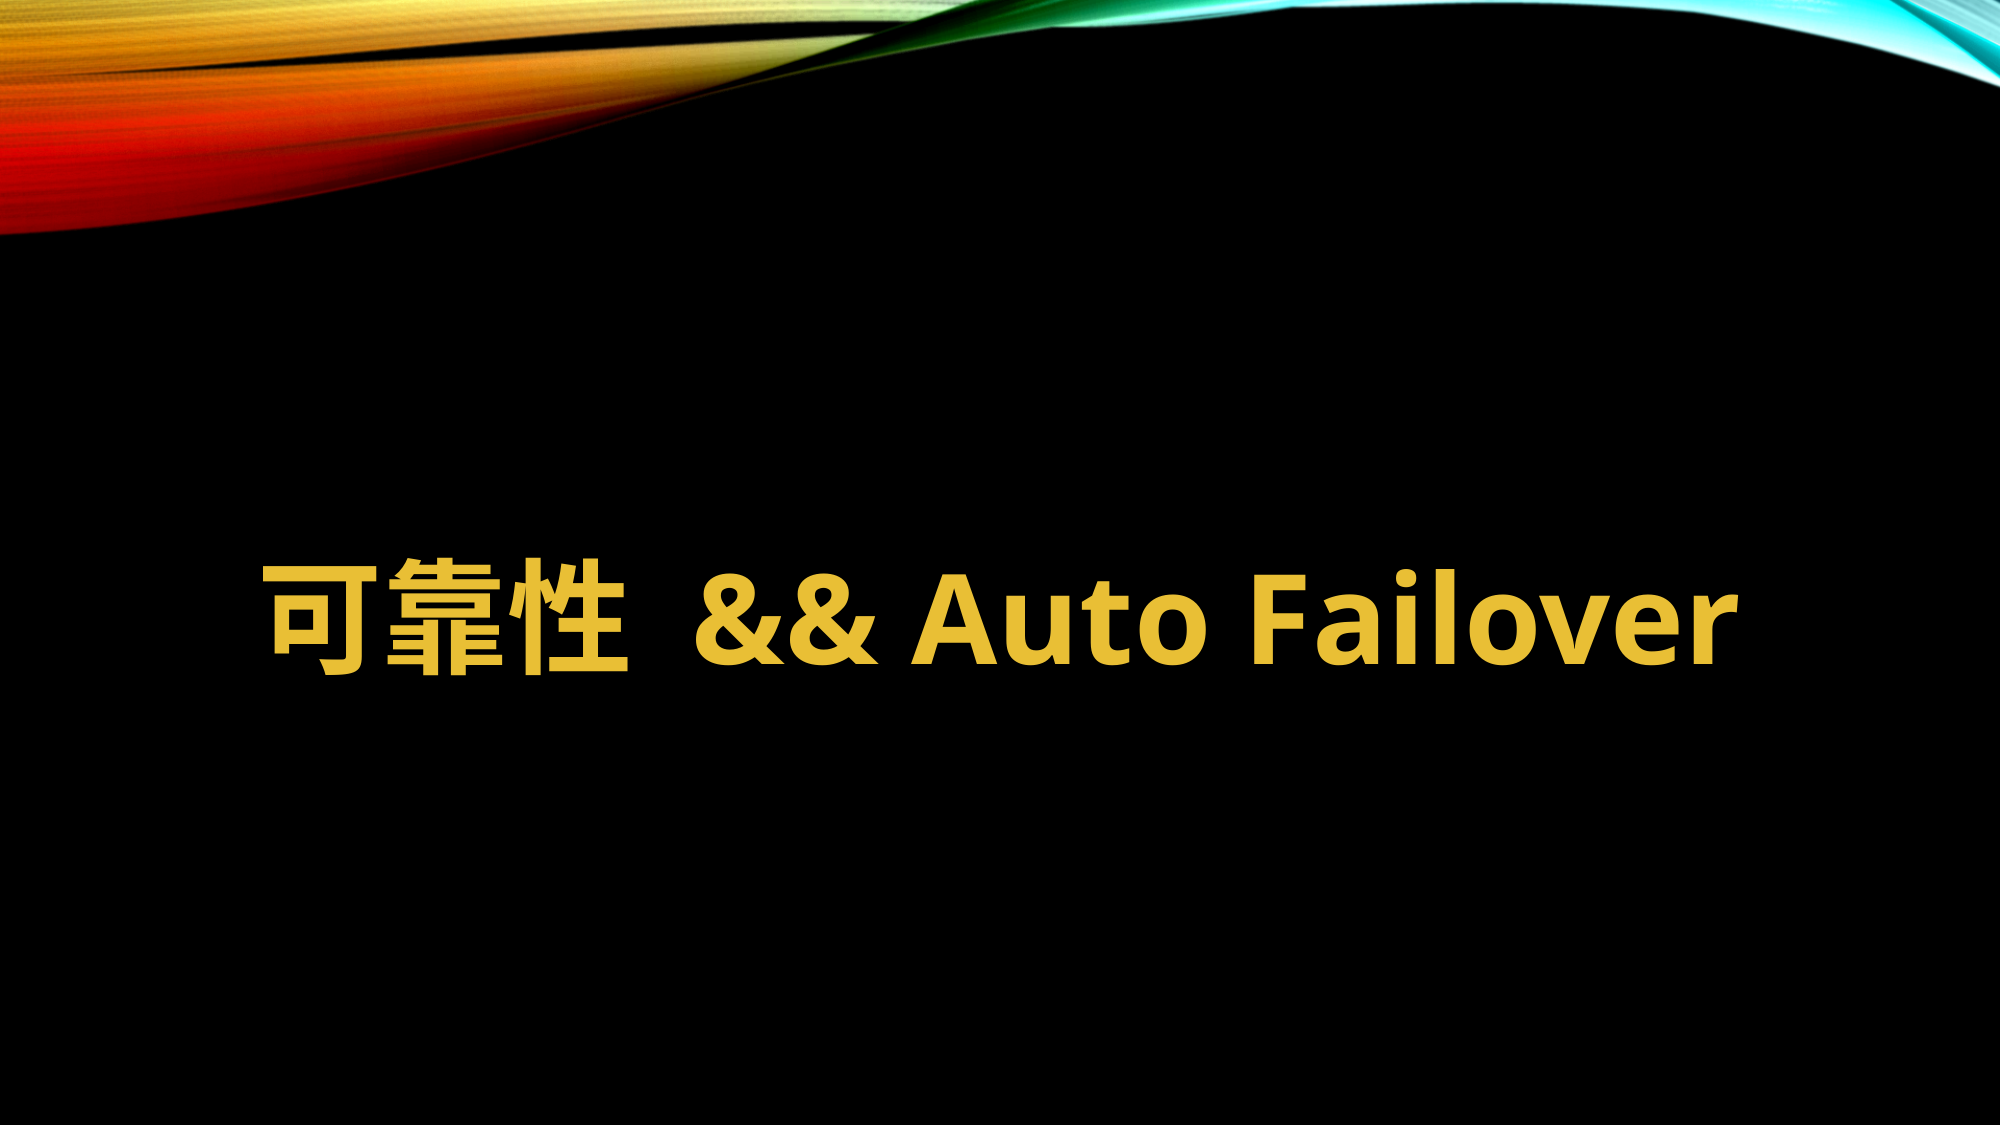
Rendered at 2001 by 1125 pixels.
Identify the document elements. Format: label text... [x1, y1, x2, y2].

text_box 可靠性 && Auto Failover [243, 532, 1757, 697]
picture [0, 0, 2000, 237]
